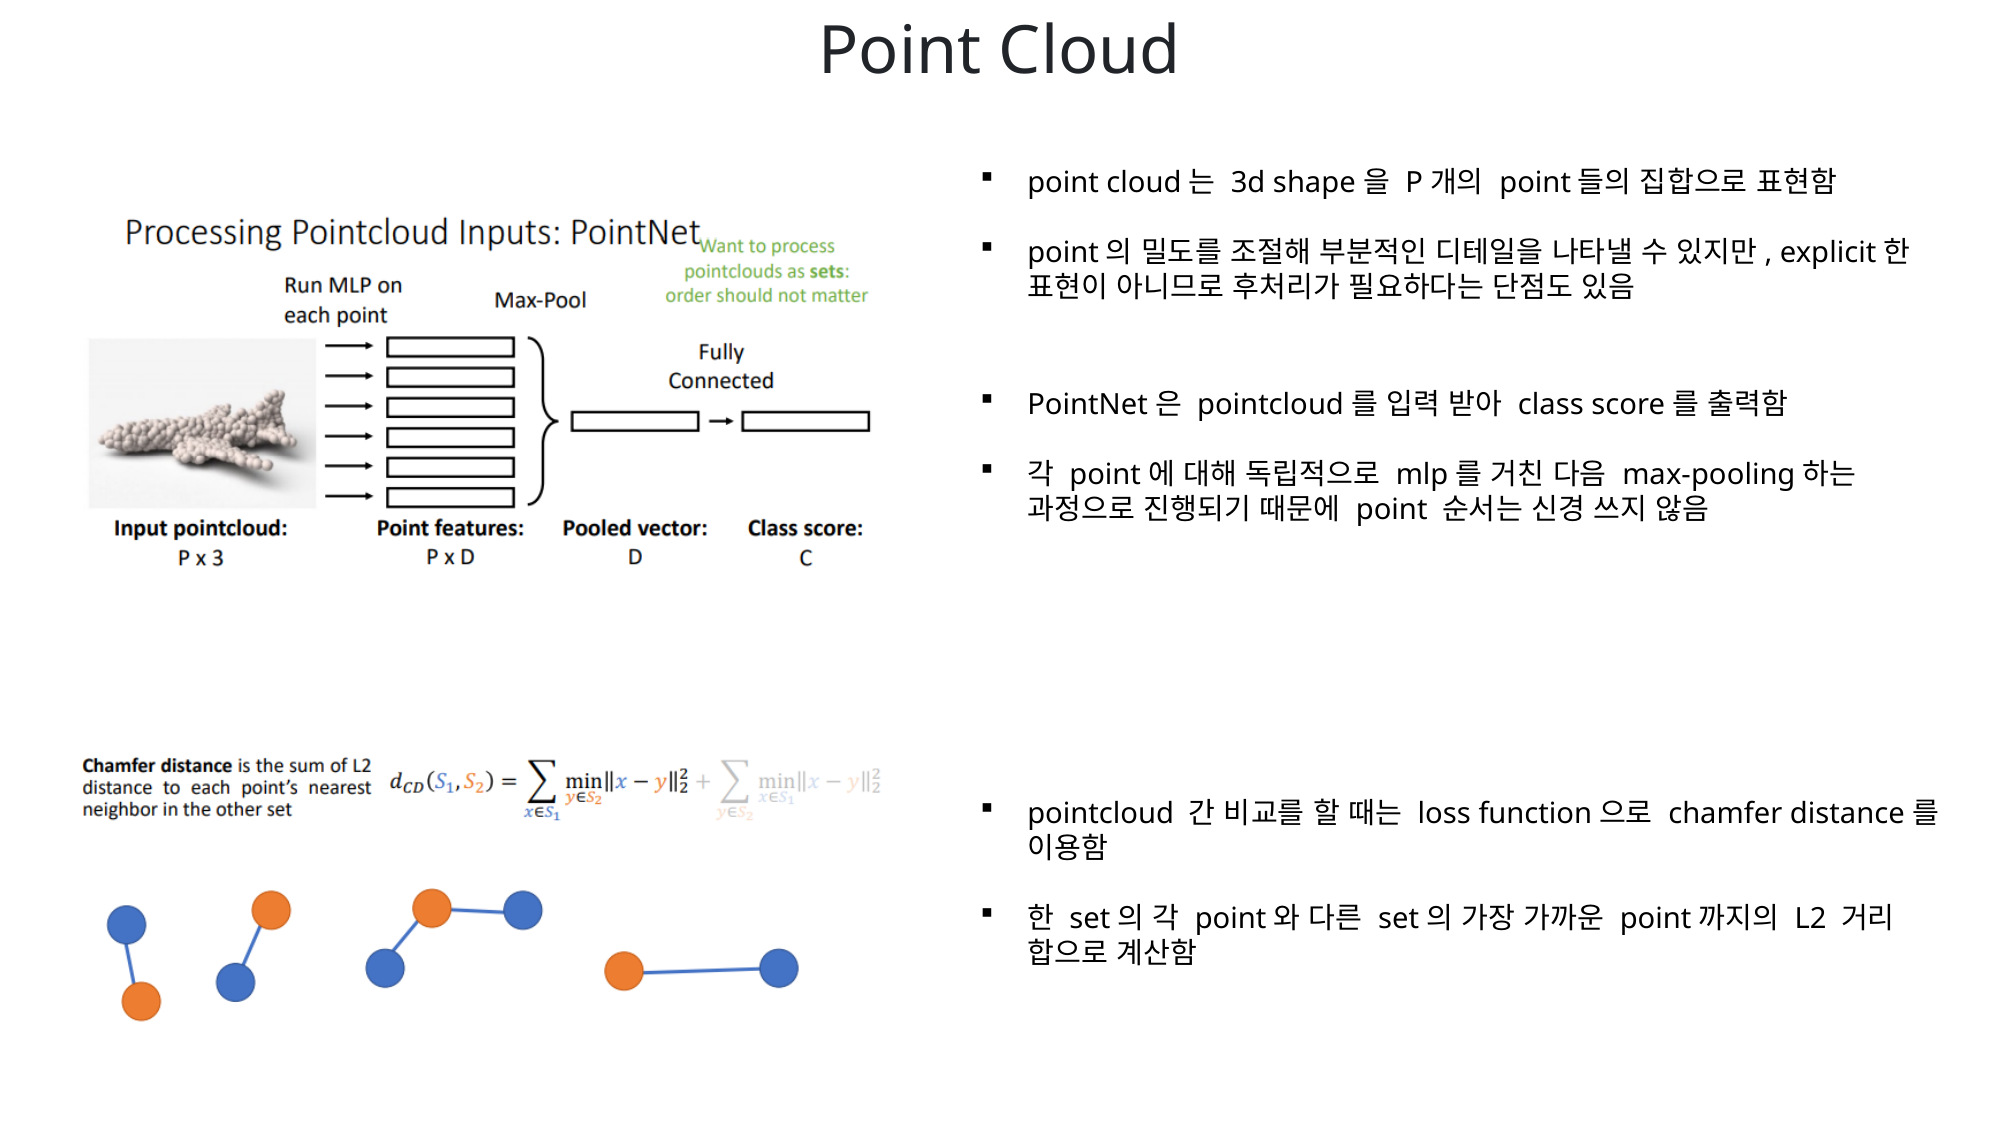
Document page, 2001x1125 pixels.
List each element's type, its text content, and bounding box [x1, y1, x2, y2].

text_box point cloud는 3d shape을 P개의 point들의 집합으로 표현함 point의 밀도를 조절해 부분적인 디테일을 나타낼 수 있지만, explicit한 표현이 아니므로 후처리가 필요하다는 단점도 있음 [965, 156, 1984, 311]
text_box pointcloud 간 비교를 할 때는 loss function으로 chamfer distance를 이용함 한 set의 각 point와 다른 set의 가장 가까운 point까지의 L2 거리 합으로 계산함 [965, 787, 1984, 977]
text_box PointNet은 pointcloud를 입력 받아 class score를 출력함 각 point에 대해 독립적으로 mlp를 거친 다음 max-pooling하는 과정으로 진행되기 때문에 point 순서는 신경 쓰지 않음 [965, 377, 1984, 533]
picture [66, 741, 885, 1025]
picture [66, 204, 885, 585]
text_box Point Cloud [0, 0, 2000, 95]
